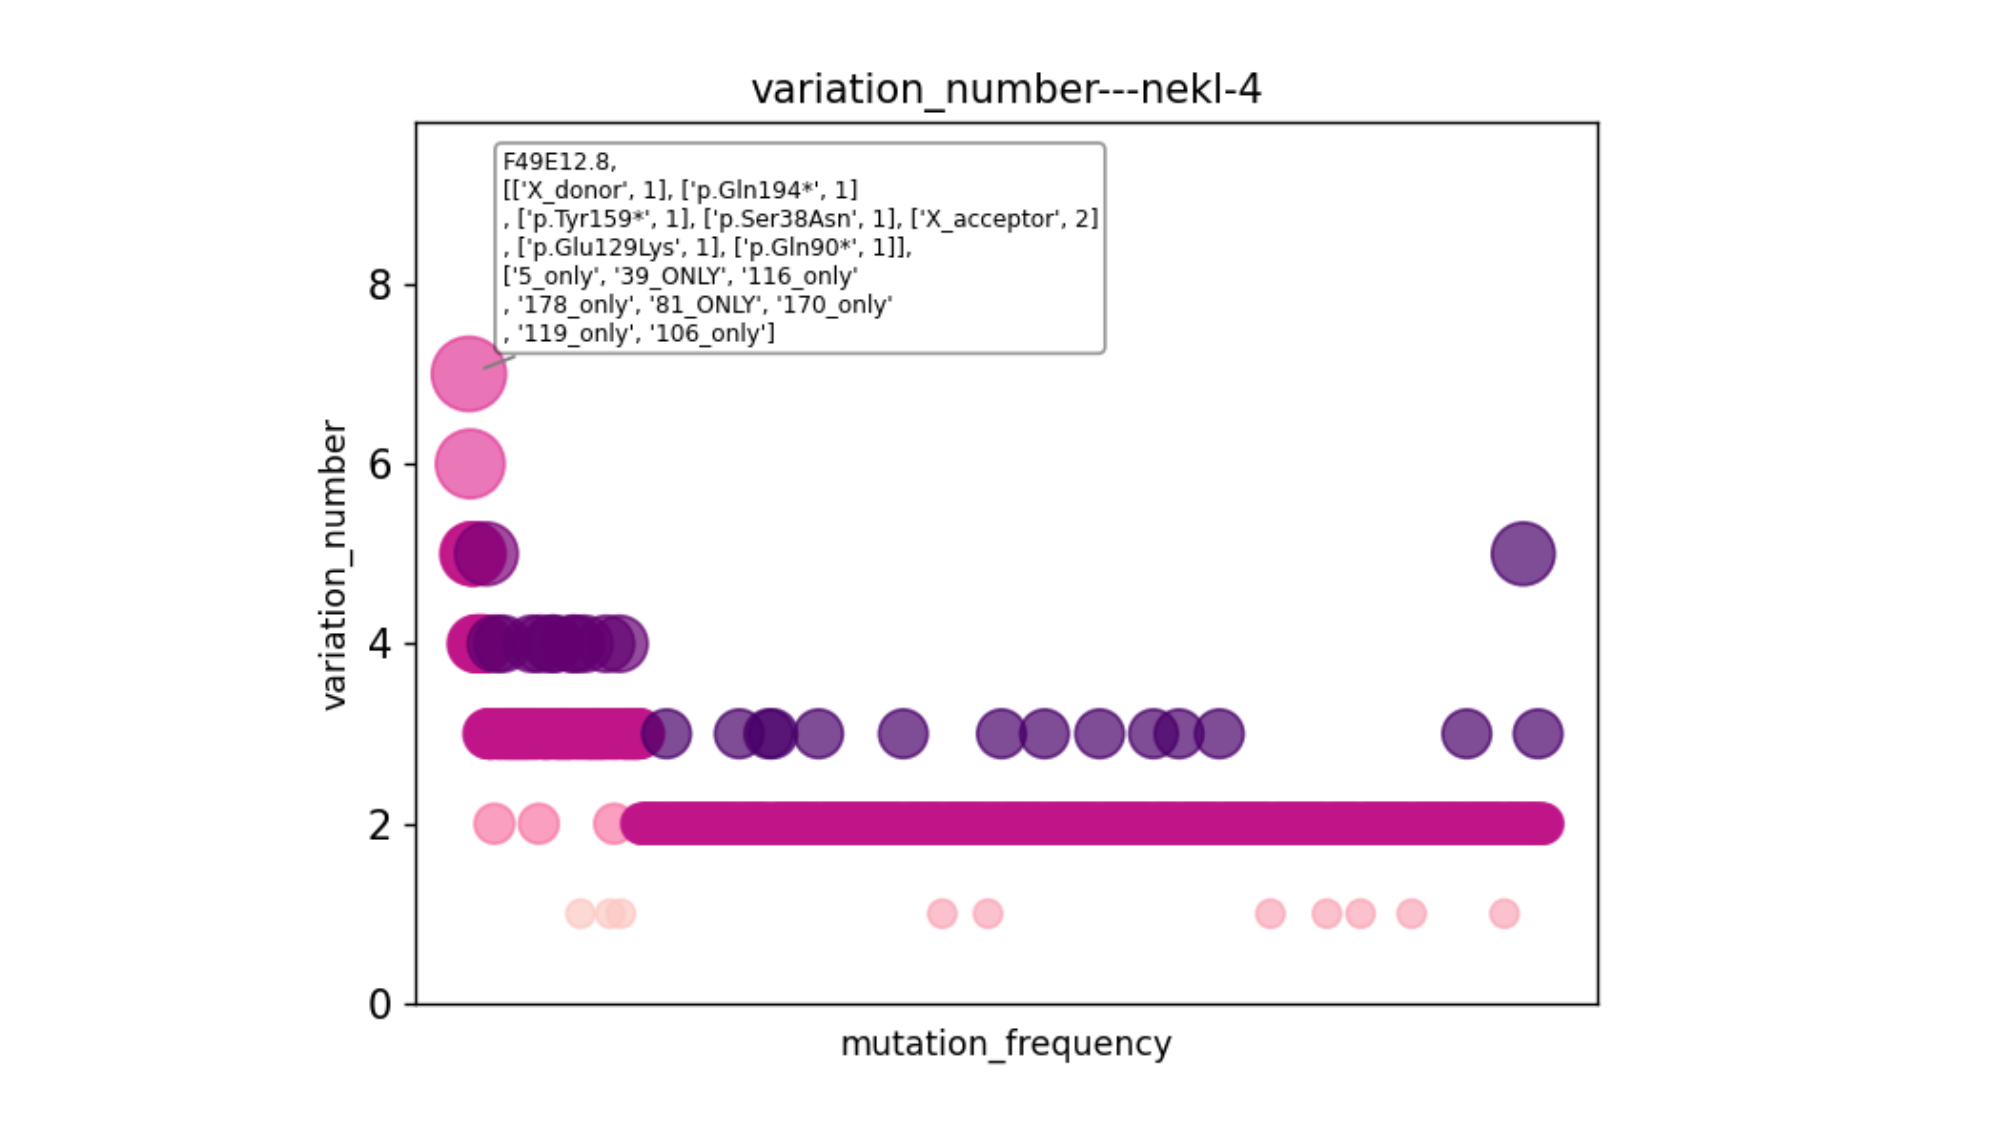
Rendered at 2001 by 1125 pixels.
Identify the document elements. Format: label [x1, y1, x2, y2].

picture [306, 8, 1693, 1069]
